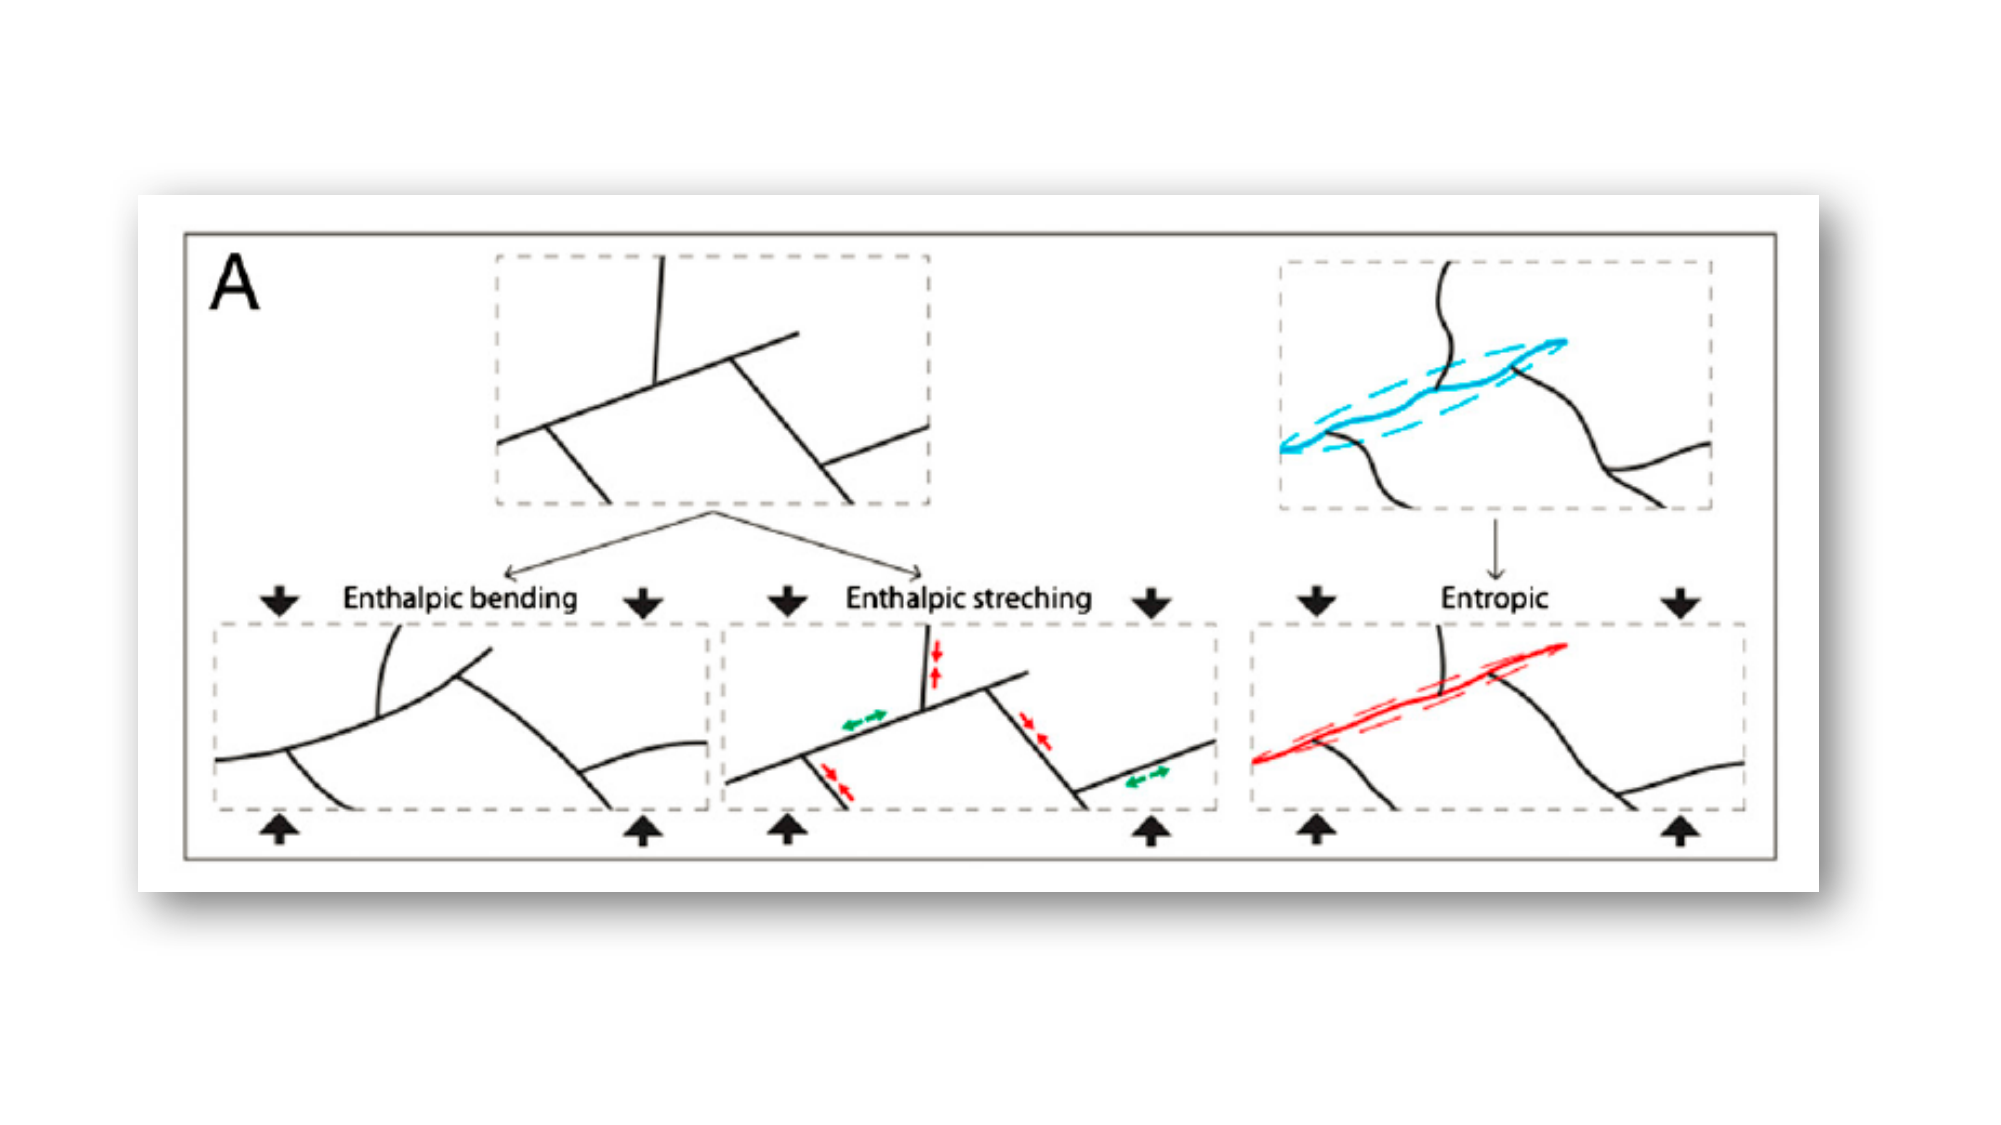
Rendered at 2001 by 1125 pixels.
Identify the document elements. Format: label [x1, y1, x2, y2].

picture [138, 195, 1819, 892]
